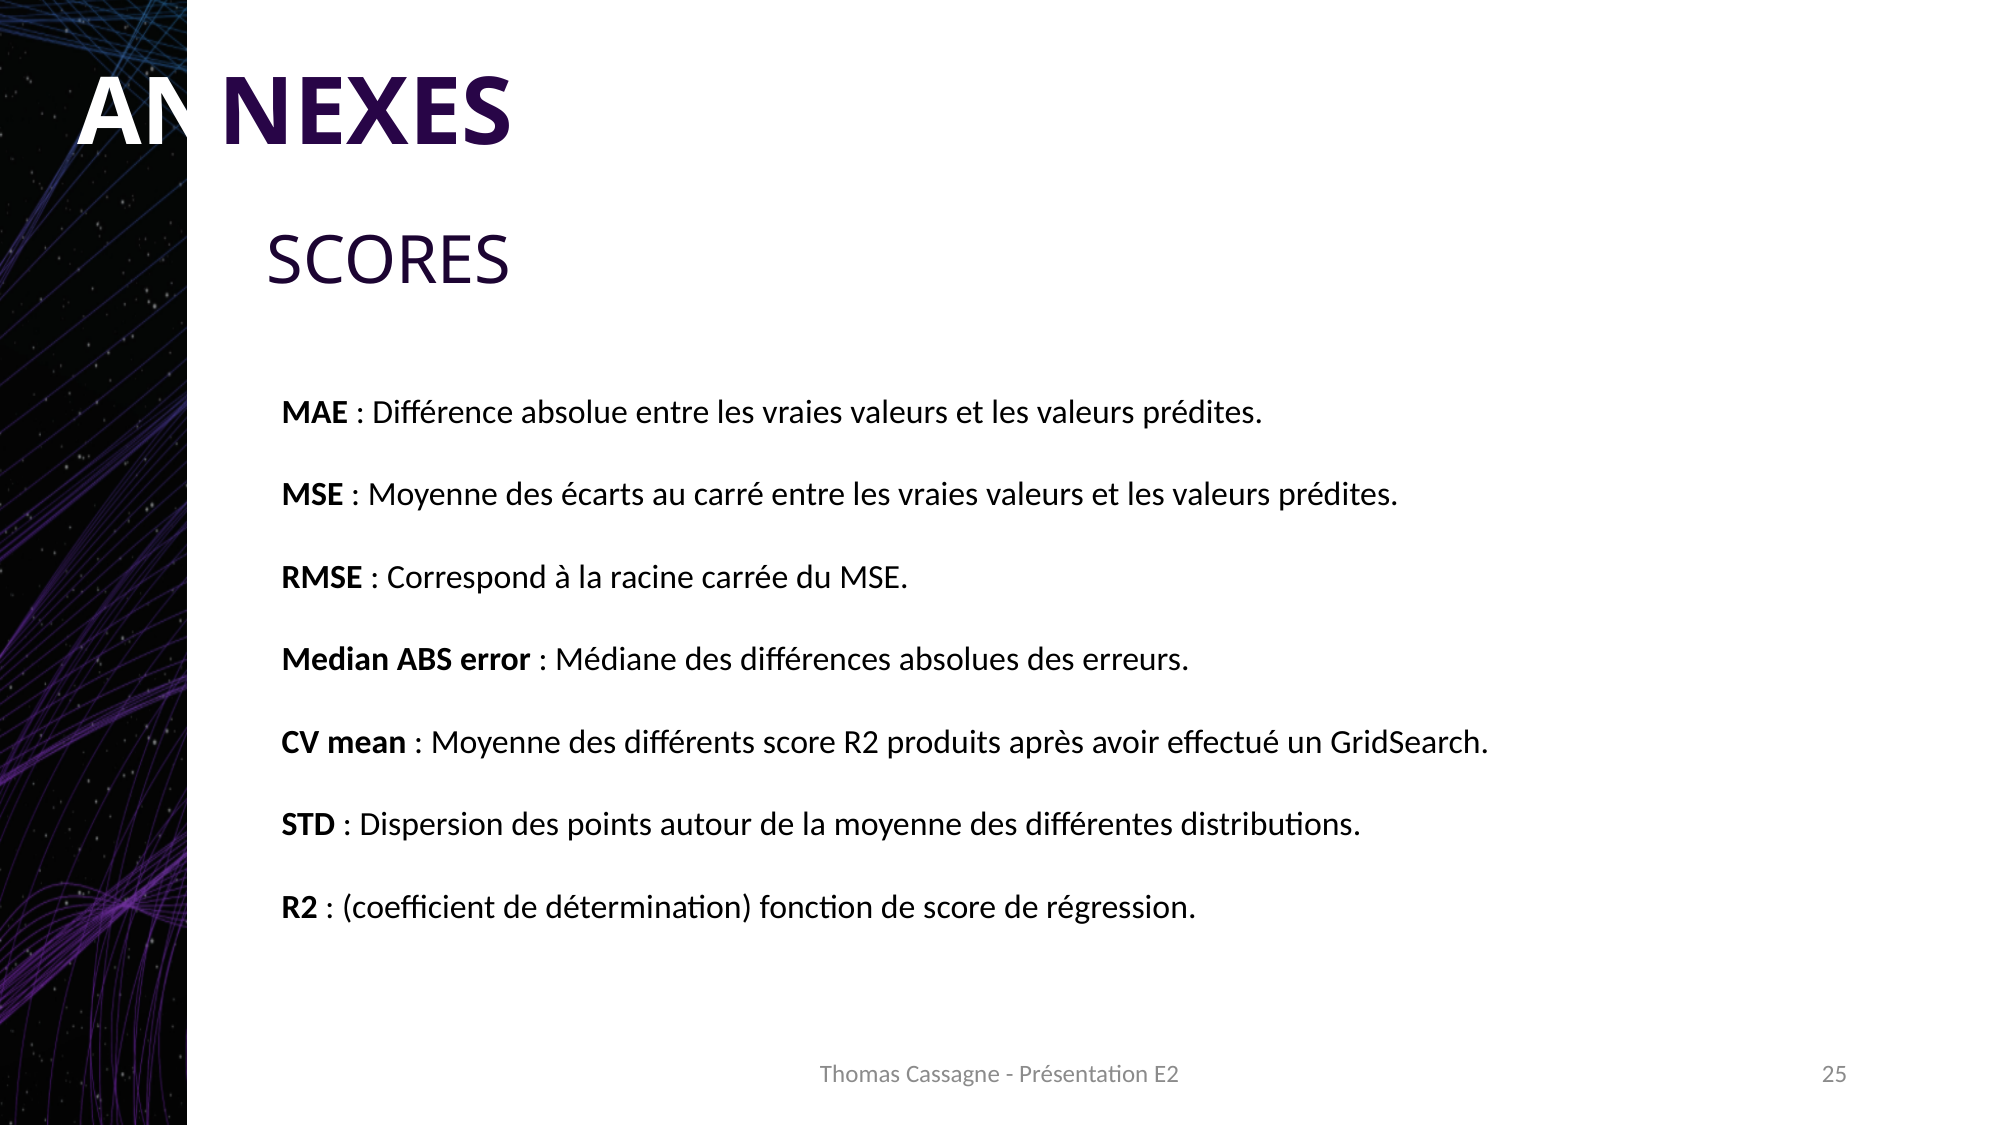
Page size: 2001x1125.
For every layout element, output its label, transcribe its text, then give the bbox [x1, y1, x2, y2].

slide_number 25 [1412, 1042, 1863, 1103]
text_box MAE : Différence absolue entre les vraies valeurs et les valeurs prédites. MSE : Moyenne des écarts au carré entre les vraies valeurs et les valeurs prédites. RMSE : Correspond à la racine carrée du MSE. Median ABS error : Médiane des différences absolues des erreurs. CV mean : Moyenne des différents score R2 produits après avoir effectué un GridSearch. STD : Dispersion des points autour de la moyenne des différentes distributions. R2 : (coefficient de détermination) fonction de score de régression. [266, 375, 1863, 955]
picture [0, 0, 187, 1125]
text_box SCORES [266, 141, 1930, 306]
footer Thomas Cassagne - Présentation E2 [662, 1042, 1338, 1103]
title annexes [77, 8, 1740, 173]
